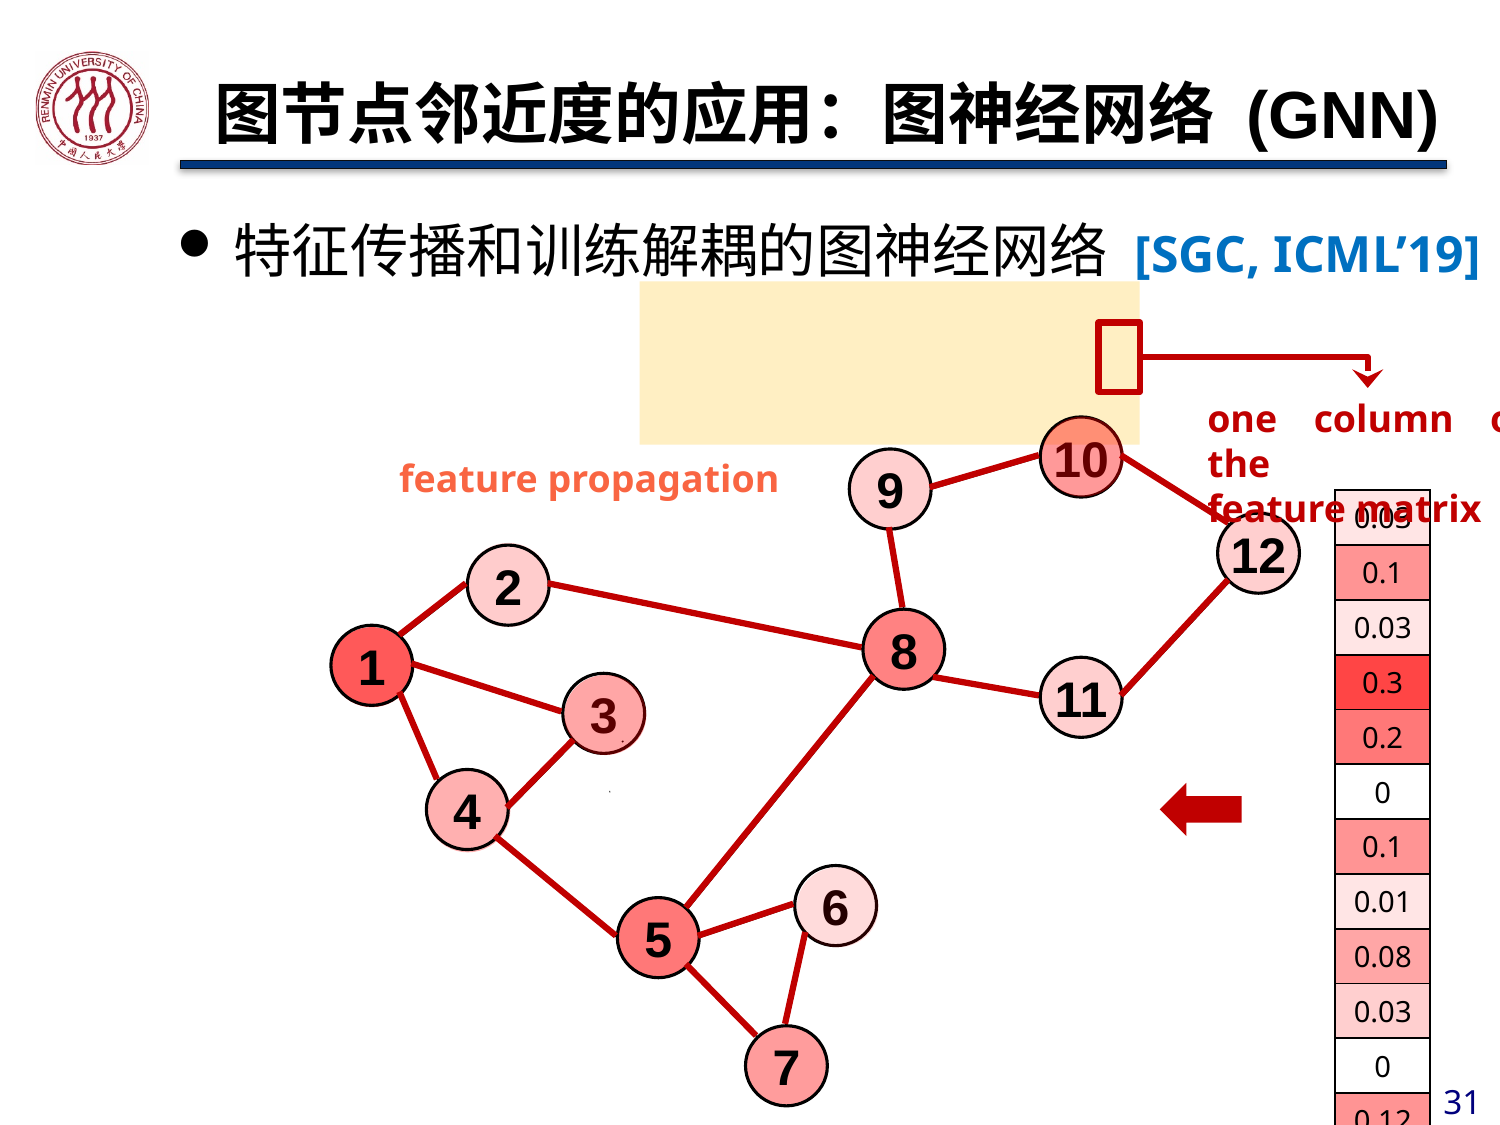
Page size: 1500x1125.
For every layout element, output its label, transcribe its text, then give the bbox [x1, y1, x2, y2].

text_box [1096, 321, 1142, 394]
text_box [1120, 454, 1229, 524]
table_cell 0 [1336, 765, 1429, 818]
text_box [929, 454, 1039, 488]
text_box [330, 416, 1300, 1107]
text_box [494, 835, 617, 936]
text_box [1139, 356, 1368, 389]
table_cell 0.1 [1336, 546, 1429, 599]
table_cell 0.08 [1336, 930, 1429, 983]
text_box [506, 739, 574, 808]
table_cell 0.01 [1336, 875, 1429, 928]
table_cell 0 [1336, 1039, 1429, 1092]
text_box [1120, 579, 1229, 696]
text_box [784, 931, 806, 1025]
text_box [697, 916, 794, 936]
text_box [932, 676, 1040, 696]
table_cell 0.2 [1336, 710, 1429, 763]
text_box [399, 691, 438, 780]
table_cell 0.03 [1336, 601, 1429, 654]
picture [35, 51, 149, 165]
text_box one column of the feature matrix [1192, 387, 1500, 538]
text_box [399, 583, 467, 636]
table_header 0.03 [1336, 538, 1429, 544]
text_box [888, 526, 903, 608]
table_cell 0.3 [1336, 656, 1429, 709]
title 图节点邻近度的应用：图神经网络 (GNN) [198, 18, 1483, 205]
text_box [685, 675, 874, 908]
table_cell 0.12 [1336, 1094, 1429, 1125]
text_box [638, 279, 1142, 415]
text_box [547, 583, 862, 648]
table_cell 0.1 [1336, 820, 1429, 873]
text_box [411, 663, 562, 712]
table_cell 0.03 [1336, 984, 1429, 1037]
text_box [685, 963, 757, 1036]
